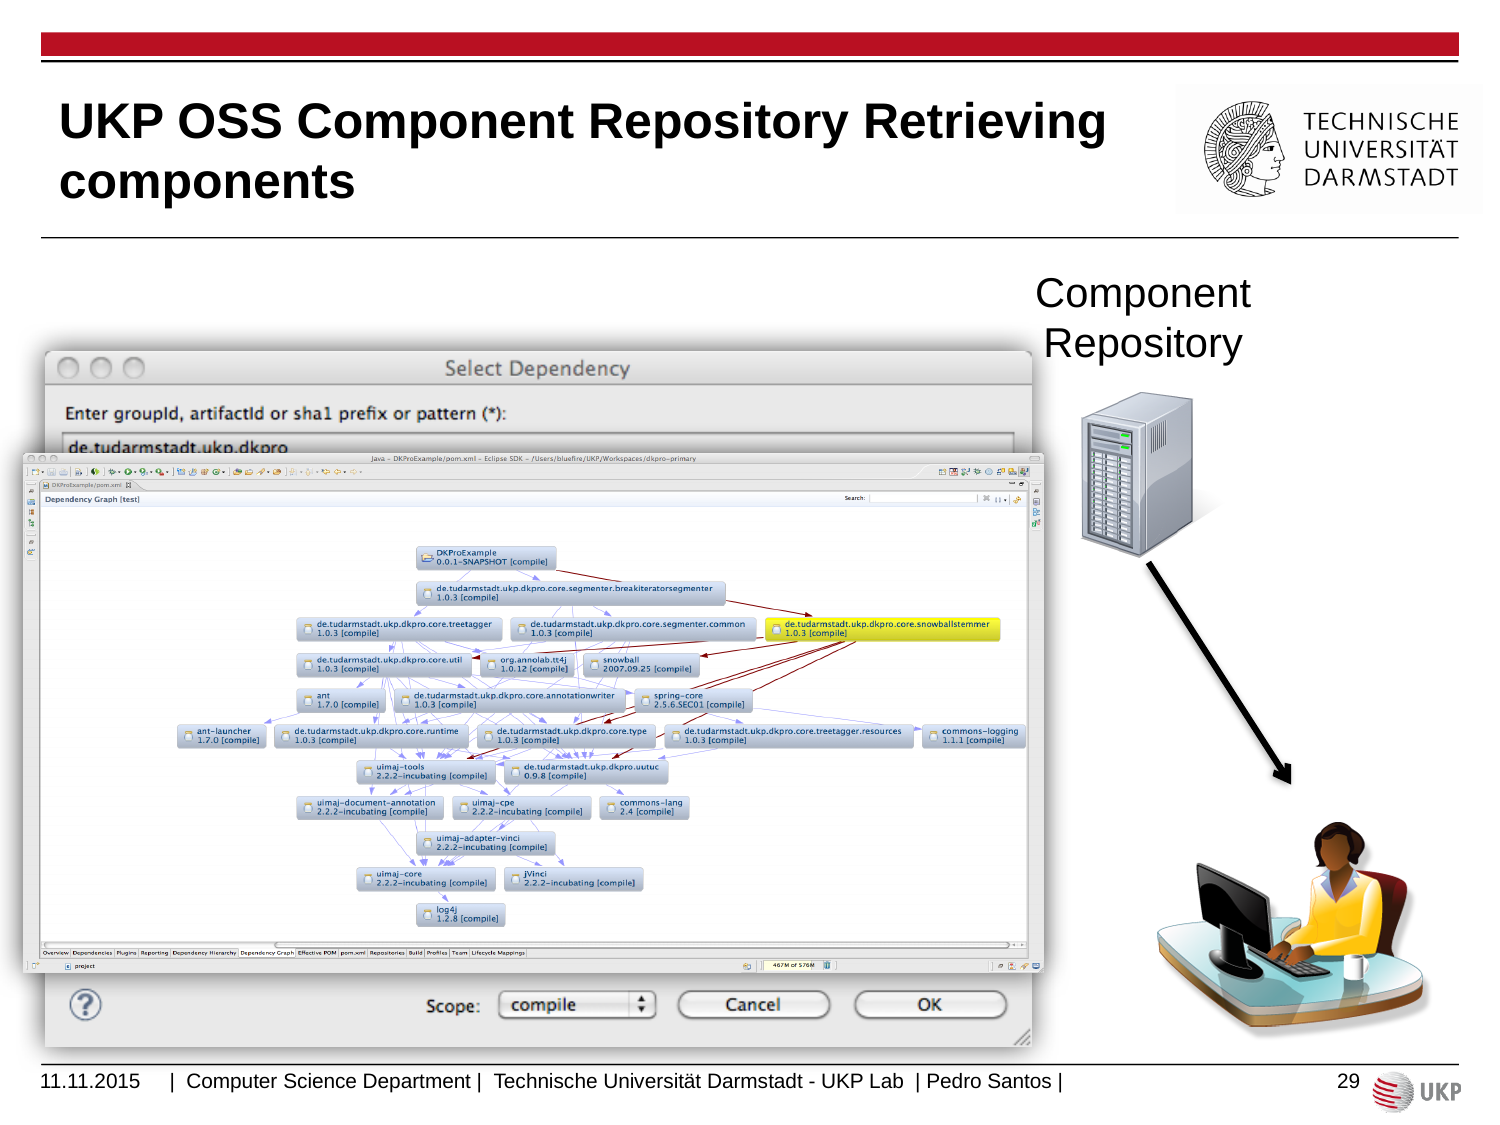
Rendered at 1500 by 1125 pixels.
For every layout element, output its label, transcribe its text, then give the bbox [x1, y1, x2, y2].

picture [23, 351, 1044, 1048]
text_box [1108, 601, 1332, 746]
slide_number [24, 1050, 200, 1110]
text_box Component Repository [1020, 258, 1267, 374]
footer | Computer Science Department | Technische Universität Darmstadt - UKP Lab | Pedro Santos | [200, 1067, 1025, 1106]
picture [1060, 386, 1237, 563]
title UKP OSS Component Repository Retrieving components [58, 79, 1188, 218]
picture [1148, 784, 1435, 1067]
slide_number 29 [1025, 1050, 1375, 1110]
picture [1188, 84, 1483, 214]
picture [1372, 1071, 1461, 1113]
